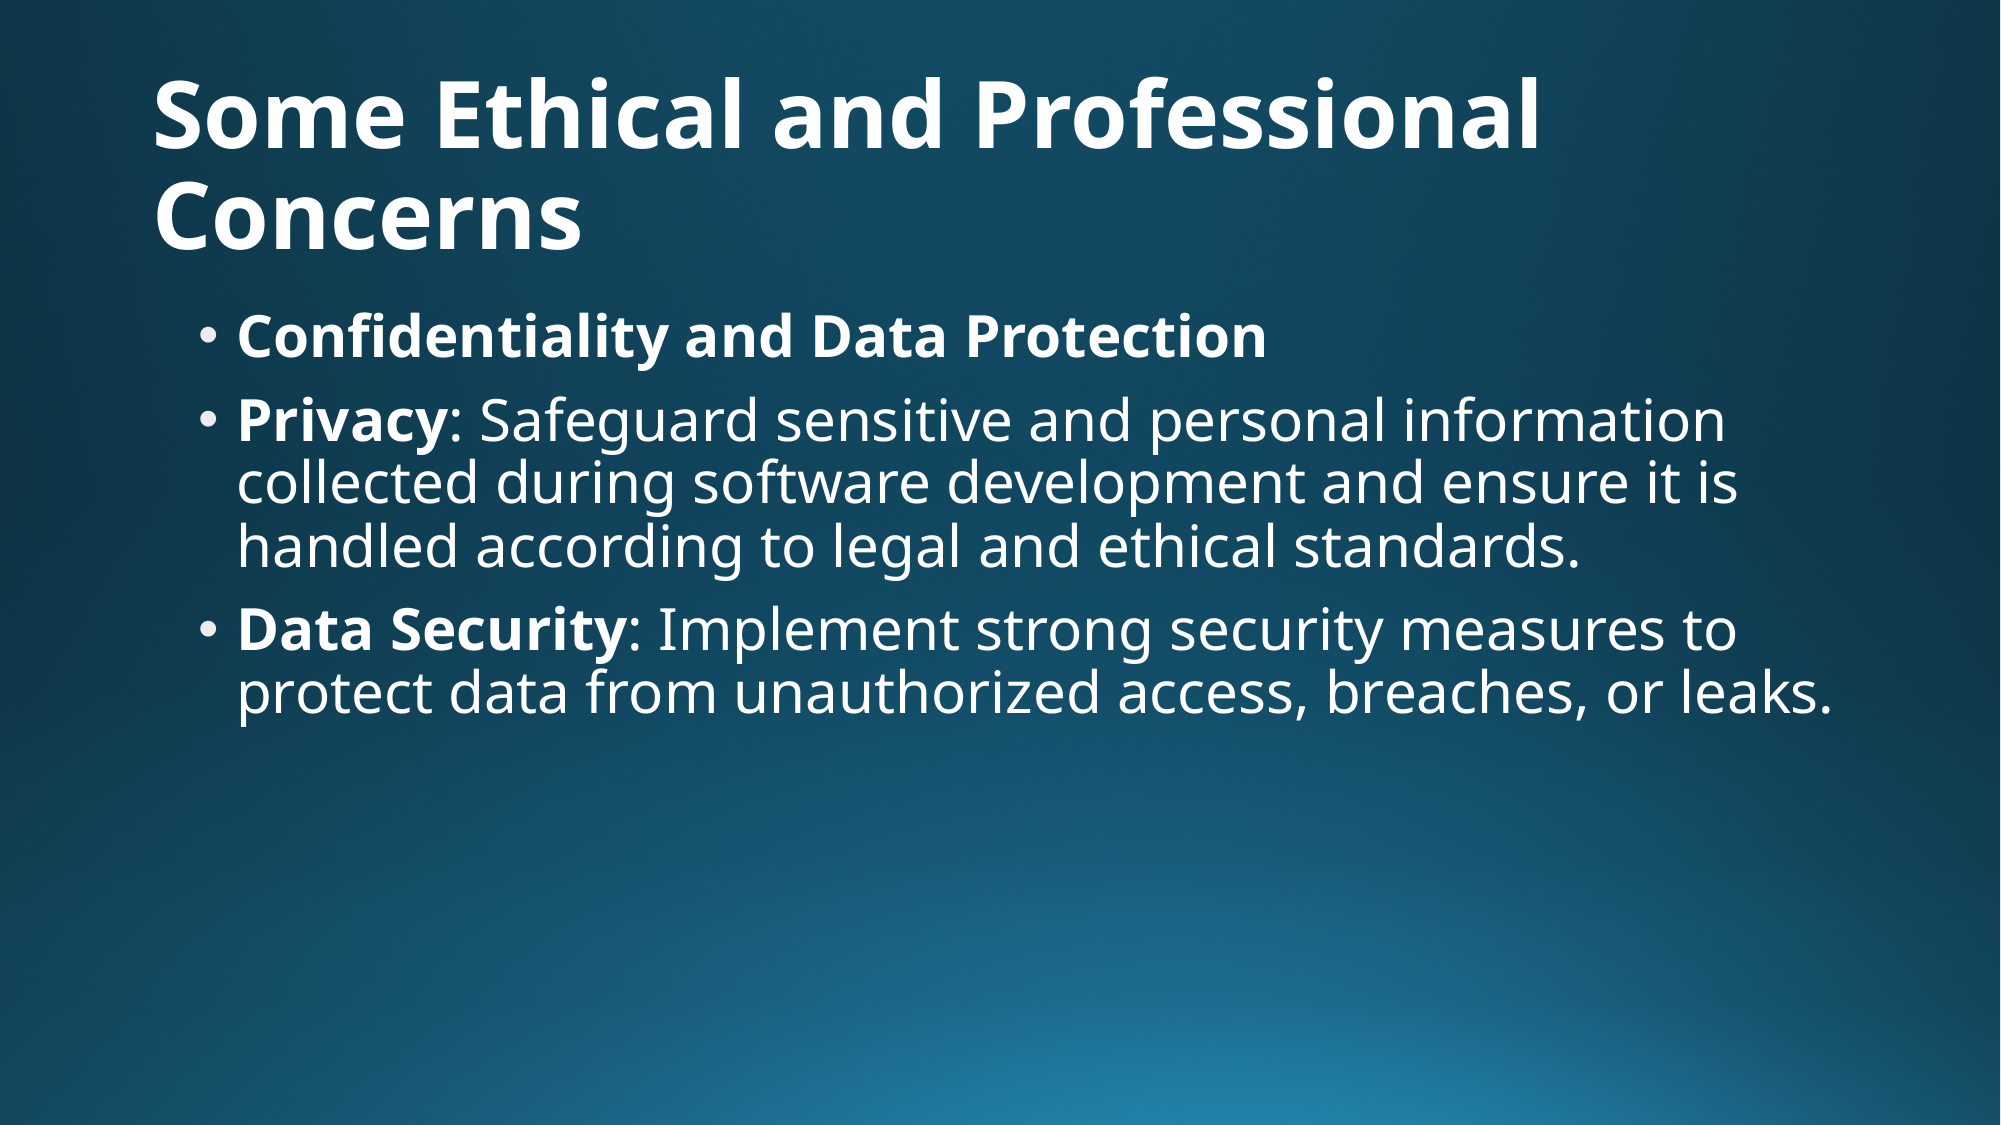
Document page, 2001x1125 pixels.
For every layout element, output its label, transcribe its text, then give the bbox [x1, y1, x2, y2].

list Confidentiality and Data Protection Privacy: Safeguard sensitive and personal information collected during software development and ensure it is handled according to legal and ethical standards. Data Security: Implement strong security measures to protect data from unauthorized access, breaches, or leaks. [183, 299, 1863, 1014]
picture [0, 0, 2001, 1125]
title Some Ethical and Professional Concerns [137, 59, 1863, 278]
